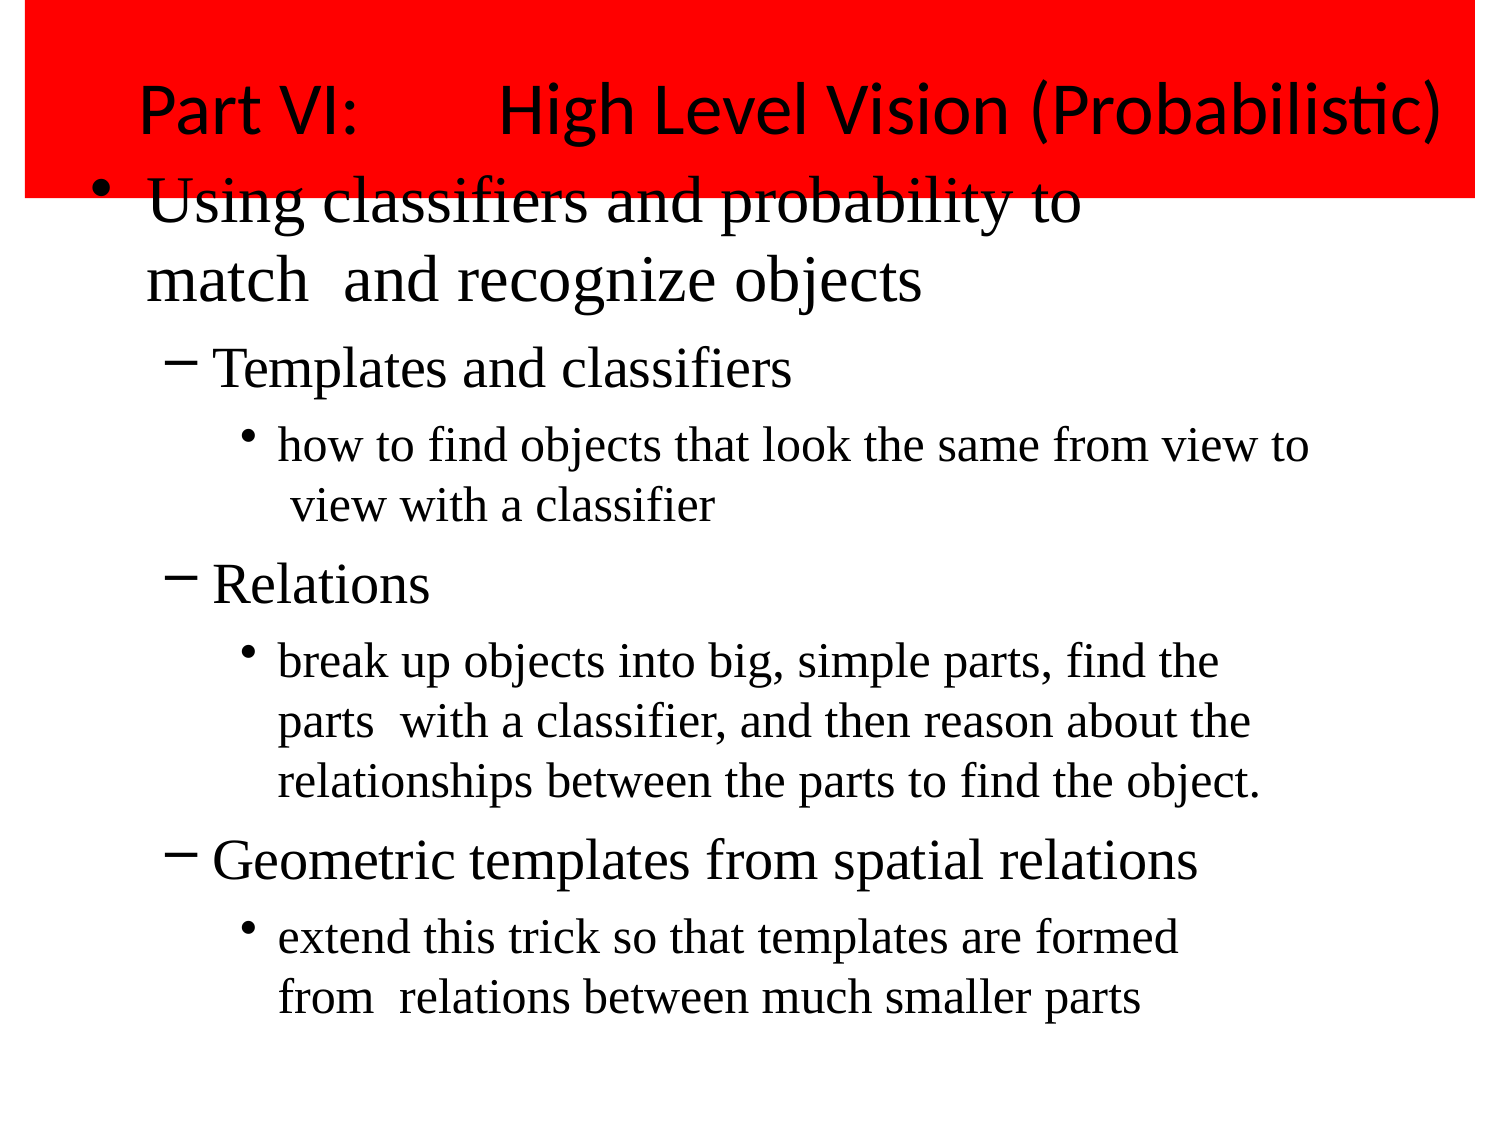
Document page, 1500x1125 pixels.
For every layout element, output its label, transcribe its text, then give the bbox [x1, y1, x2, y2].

text_box Using classifiers and probability to match and recognize objects Templates and classifiers how to find objects that look the same from view to view with a classifier Relations break up objects into big, simple parts, find the parts with a classifier, and then reason about the relationships between the parts to find the object. Geometric templates from spatial relations extend this trick so that templates are formed from relations between much smaller parts [87, 153, 1330, 1024]
title Part VI: High Level Vision (Probabilistic) [24, 0, 1475, 199]
